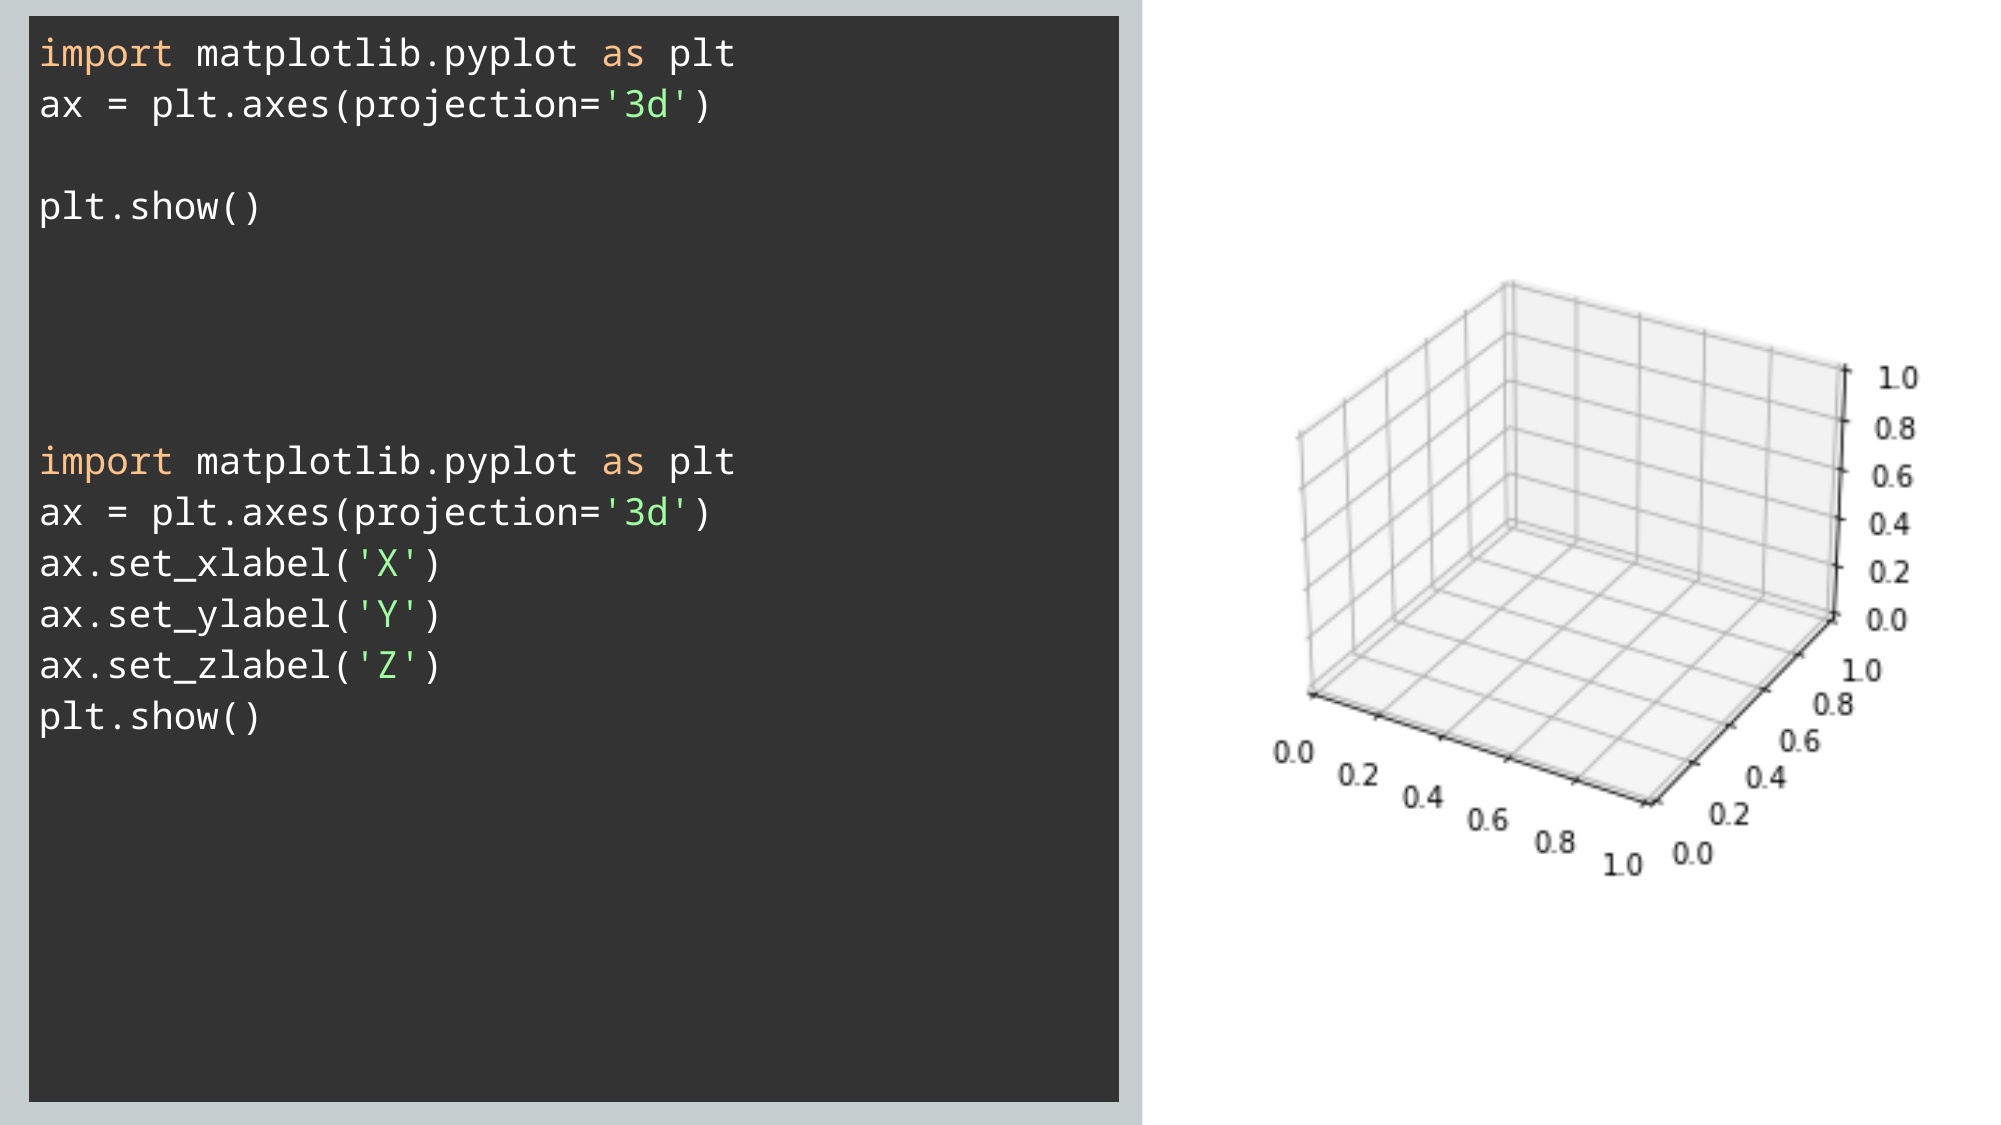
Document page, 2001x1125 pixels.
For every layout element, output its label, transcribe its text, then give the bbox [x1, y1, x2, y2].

table_header import matplotlib.pyplot as plt ax = plt.axes(projection='3d') plt.show() import matplotlib.pyplot as plt ax = plt.axes(projection='3d') ax.set_xlabel('X') ax.set_ylabel('Y') ax.set_zlabel('Z') plt.show() [29, 16, 1119, 1102]
picture [1243, 279, 1940, 880]
text_box [1141, 0, 2000, 1125]
